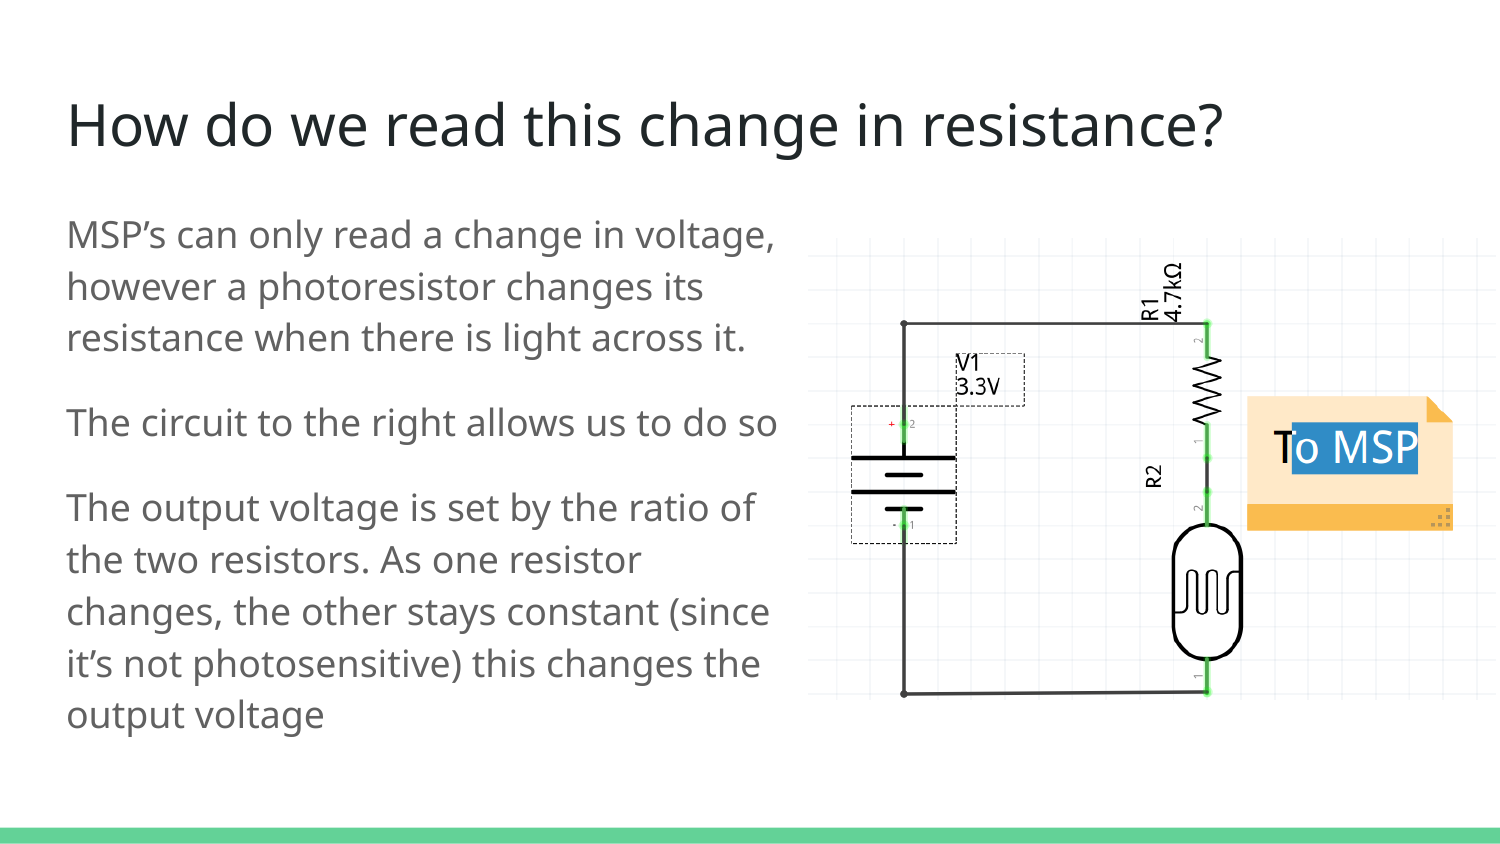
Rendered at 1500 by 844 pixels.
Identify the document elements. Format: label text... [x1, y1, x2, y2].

list MSP’s can only read a change in voltage, however a photoresistor changes its resistance when there is light across it. The circuit to the right allows us to do so The output voltage is set by the ratio of the two resistors. As one resistor changes, the other stays constant (since it’s not photosensitive) this changes the output voltage [51, 189, 809, 750]
picture [808, 238, 1496, 701]
title How do we read this change in resistance? [51, 72, 1449, 167]
